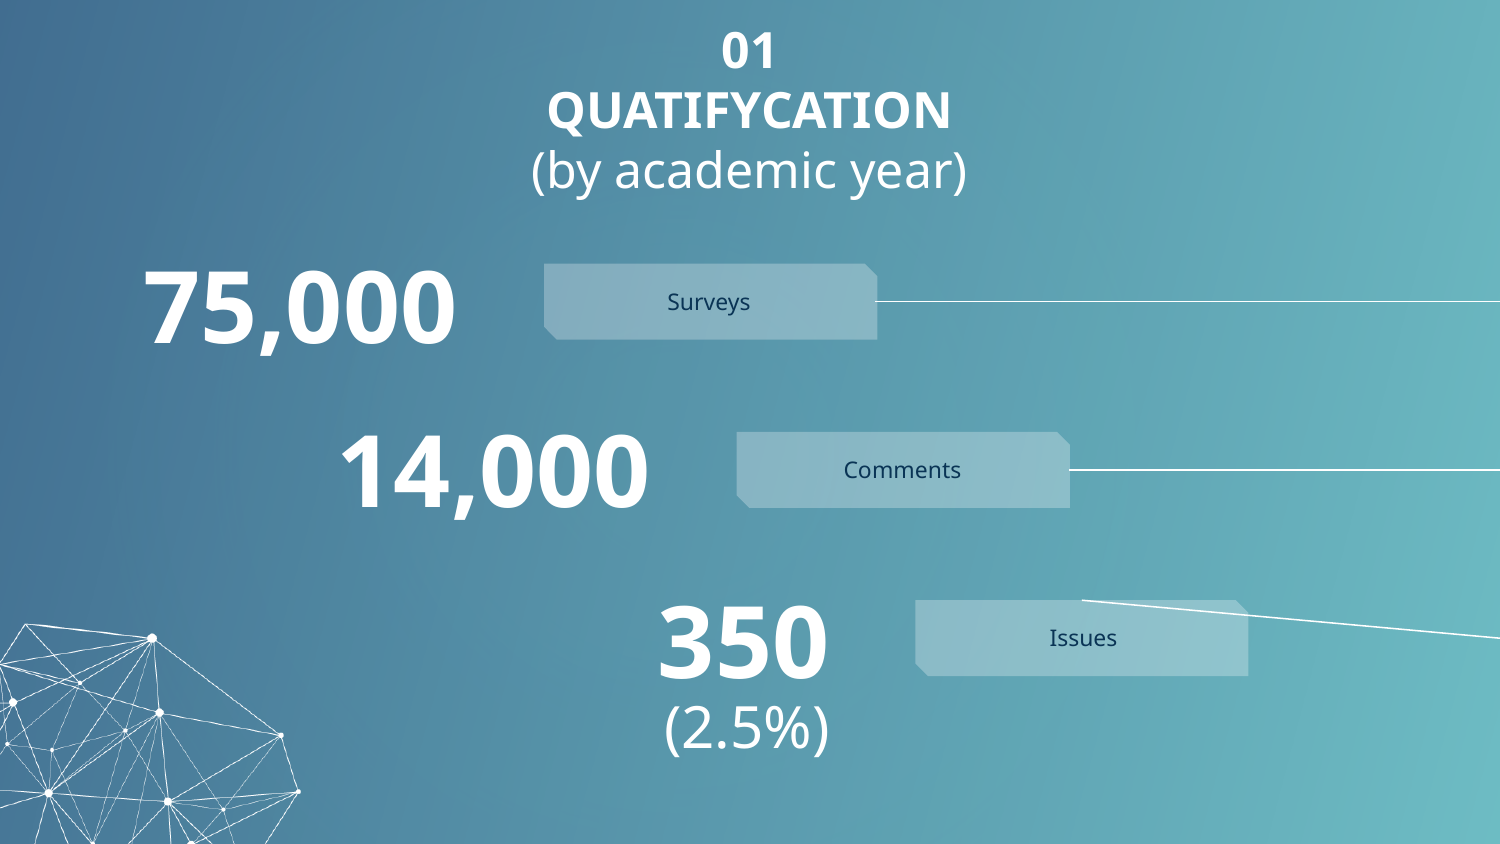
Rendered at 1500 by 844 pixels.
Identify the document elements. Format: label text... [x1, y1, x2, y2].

subtitle Surveys [560, 273, 858, 329]
title 14,000 [310, 406, 667, 530]
title 350 [488, 576, 845, 663]
subtitle Comments [749, 441, 1056, 497]
text_box (2.5%) [488, 663, 845, 788]
picture [1249, 617, 1467, 637]
title 75,000 [105, 242, 473, 366]
picture [0, 0, 1500, 844]
subtitle Issues [930, 608, 1237, 664]
title 01 QUATIFYCATION (by academic year) [322, 3, 1178, 199]
text_box [736, 431, 1070, 508]
text_box [544, 263, 878, 340]
text_box [915, 600, 1249, 677]
